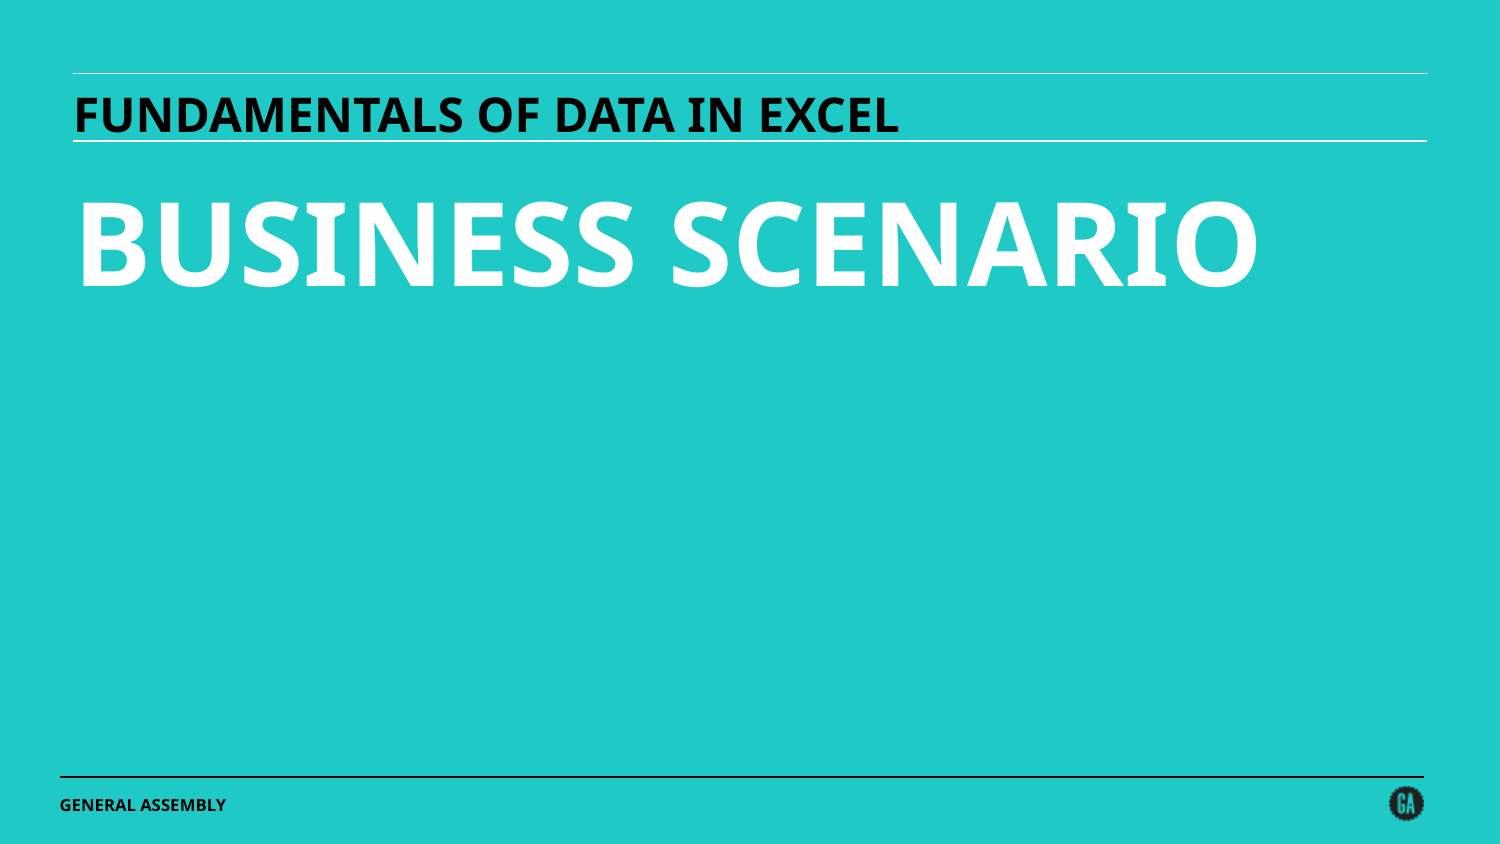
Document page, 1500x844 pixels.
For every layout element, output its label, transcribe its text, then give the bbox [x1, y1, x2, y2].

text_box FUNDAMENTALS OF DATA IN EXCEL [73, 85, 1246, 135]
picture [1389, 786, 1424, 821]
text_box BUSINESS SCENARIO [73, 163, 1427, 488]
